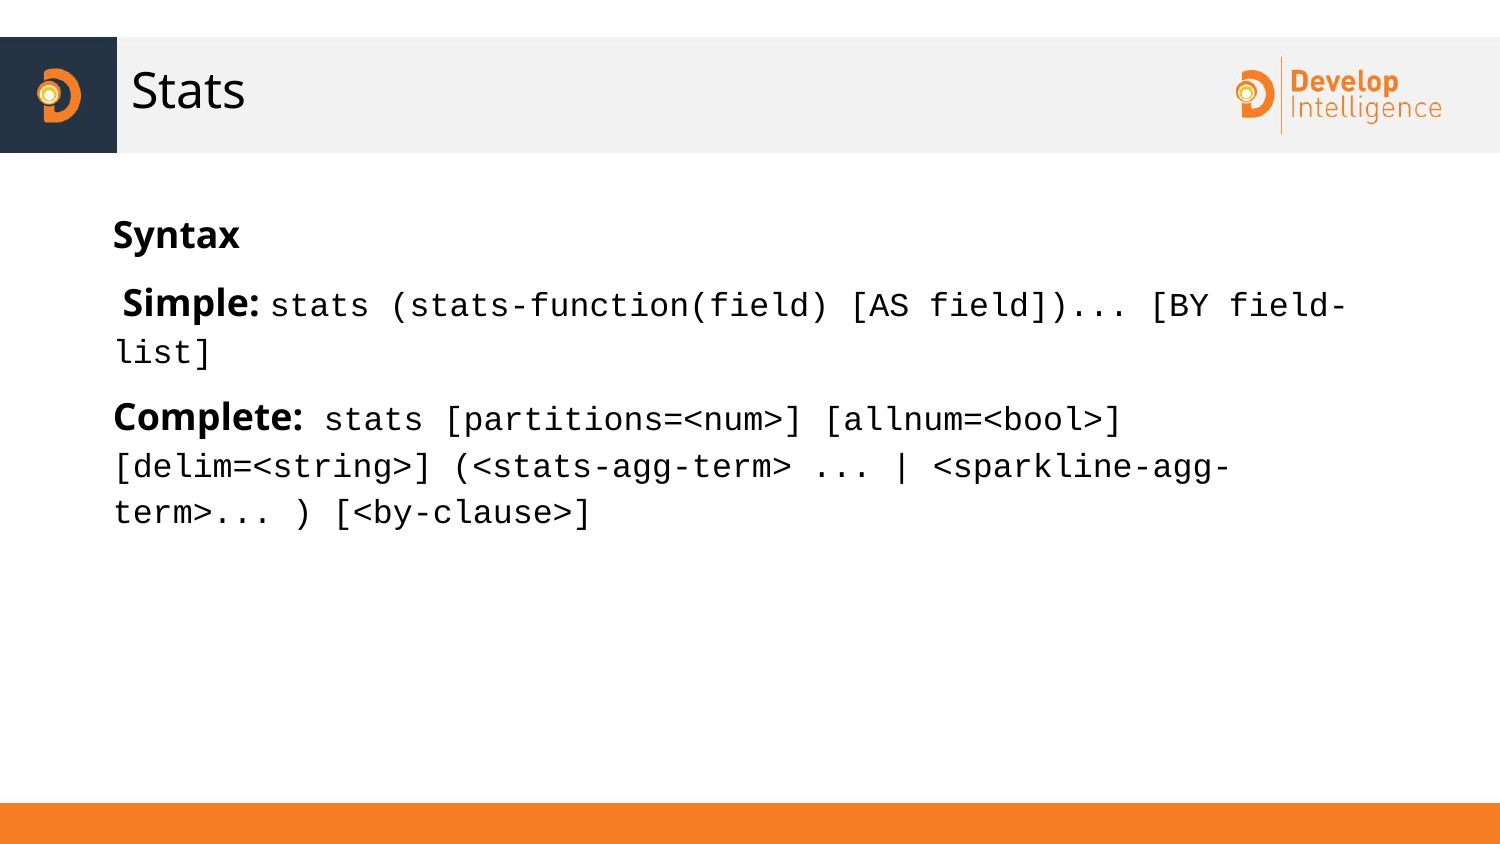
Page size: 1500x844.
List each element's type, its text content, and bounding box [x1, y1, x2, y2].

title Stats [119, 36, 1112, 149]
list Syntax Simple: stats (stats-function(field) [AS field])... [BY field-list] Complete: stats [partitions=<num>] [allnum=<bool>] [delim=<string>] (<stats-agg-term> ... | <sparkline-agg-term>... ) [<by-clause>] [101, 198, 1396, 762]
picture [0, 0, 1500, 844]
